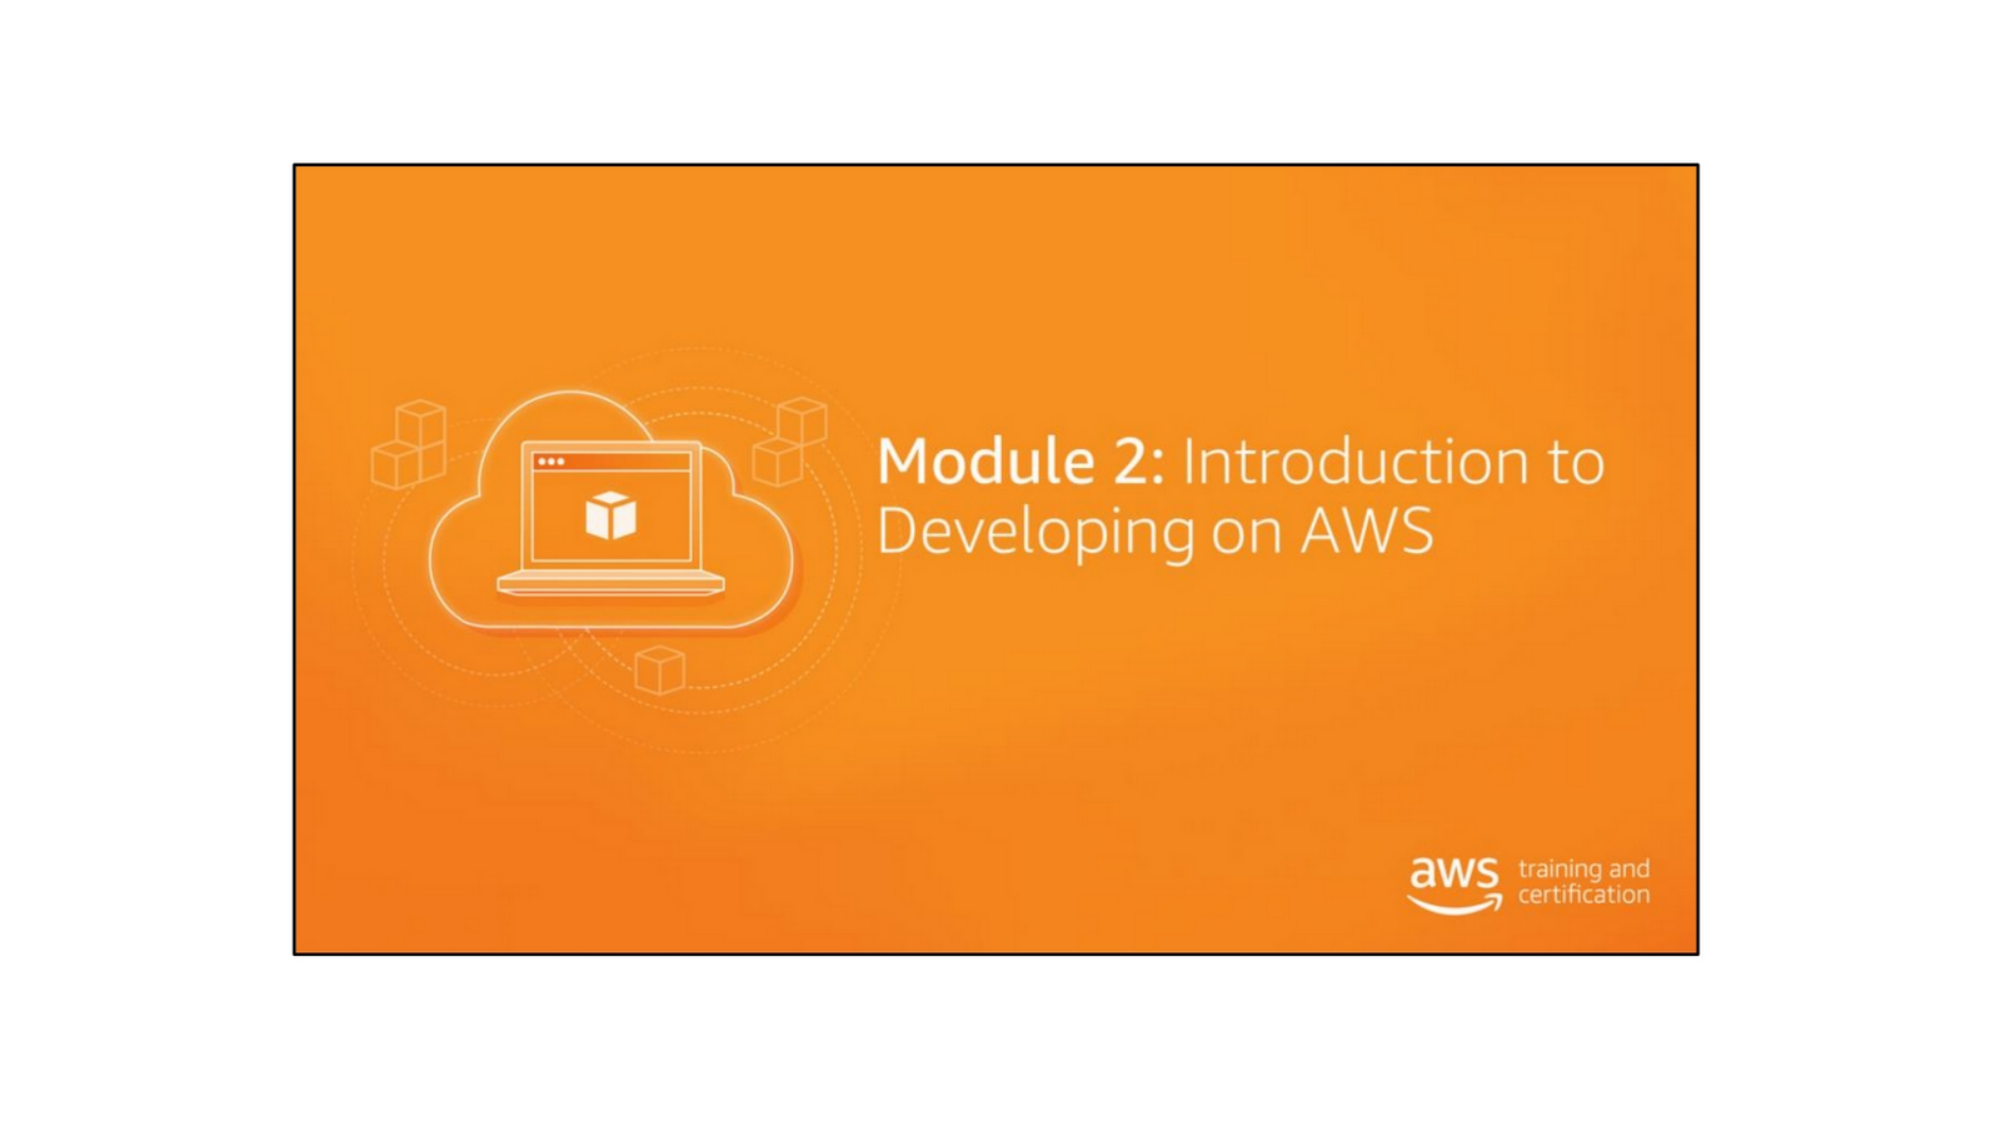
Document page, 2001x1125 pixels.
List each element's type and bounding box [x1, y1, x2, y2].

picture [289, 159, 1711, 966]
